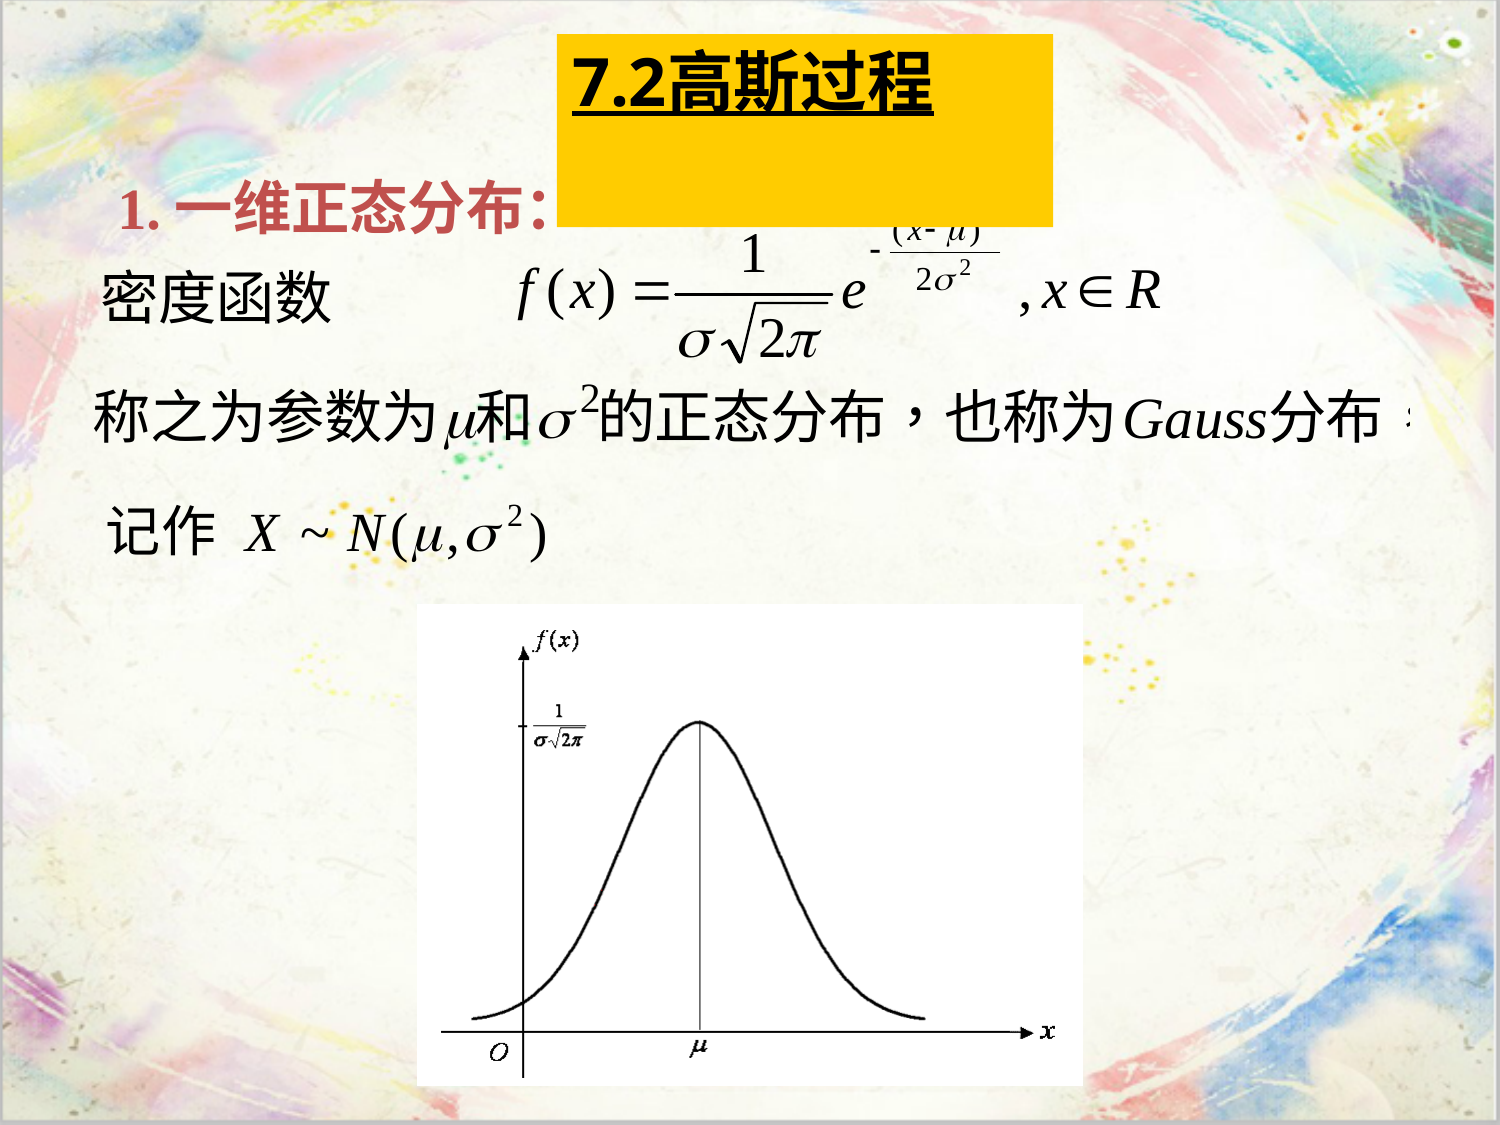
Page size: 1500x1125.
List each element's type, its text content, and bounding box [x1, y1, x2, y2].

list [417, 604, 1083, 1086]
text_box 1.一维正态分布： [102, 163, 556, 249]
picture [0, 0, 1500, 1125]
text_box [497, 193, 1175, 374]
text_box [97, 491, 558, 575]
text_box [97, 269, 340, 335]
title 7.2 高斯过程 [556, 34, 1054, 192]
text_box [90, 375, 1410, 456]
